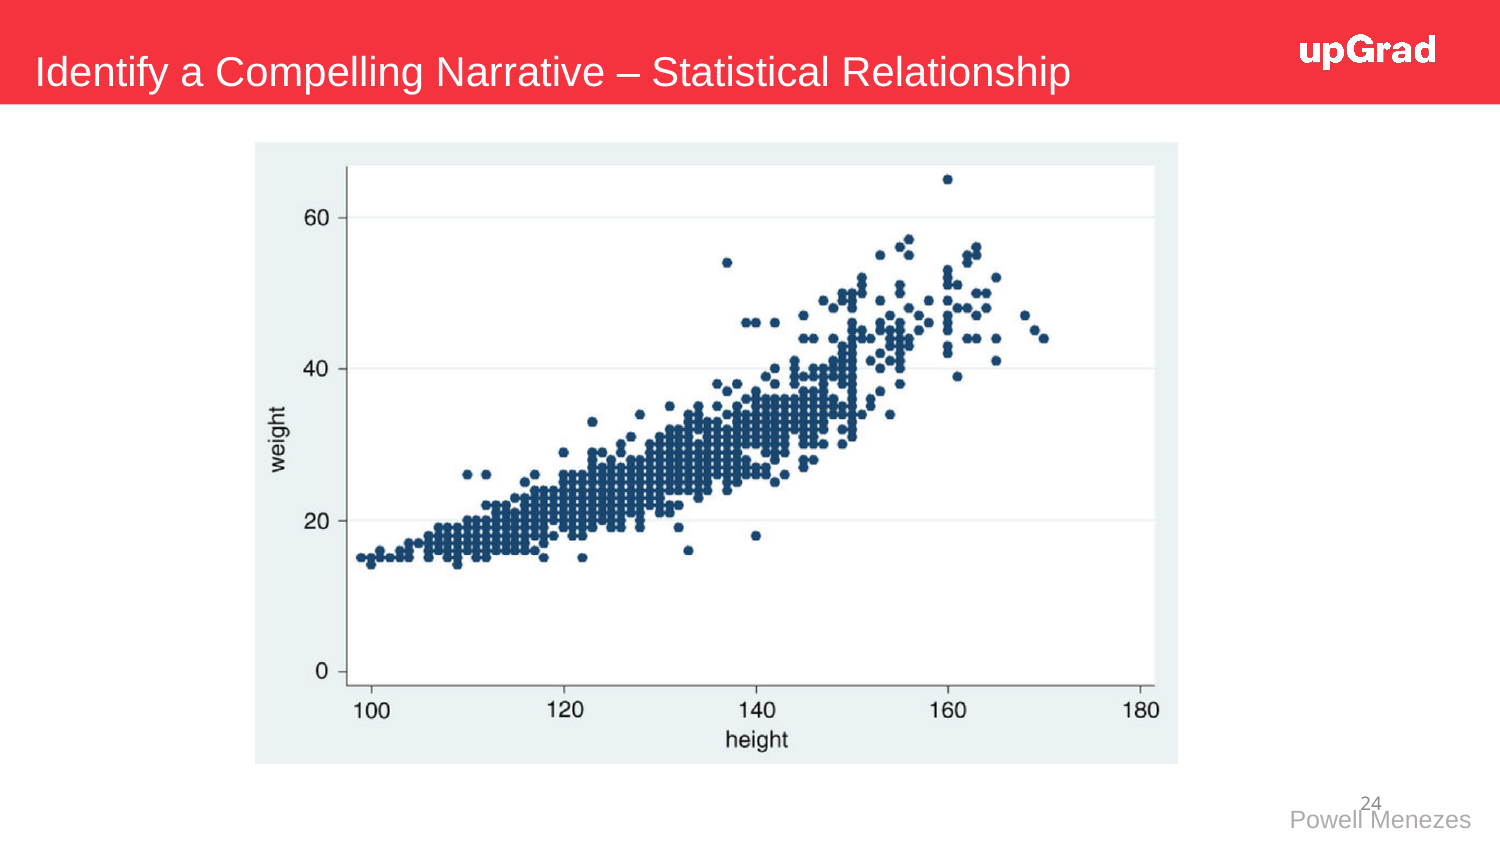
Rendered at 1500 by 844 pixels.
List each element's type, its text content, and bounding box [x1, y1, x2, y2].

title Identify a Compelling Narrative – Statistical Relationship [19, 26, 1141, 89]
slide_number 24 [1059, 782, 1397, 827]
text_box Powell Menezes [1274, 796, 1500, 842]
picture [254, 141, 1179, 765]
picture [1300, 34, 1435, 70]
